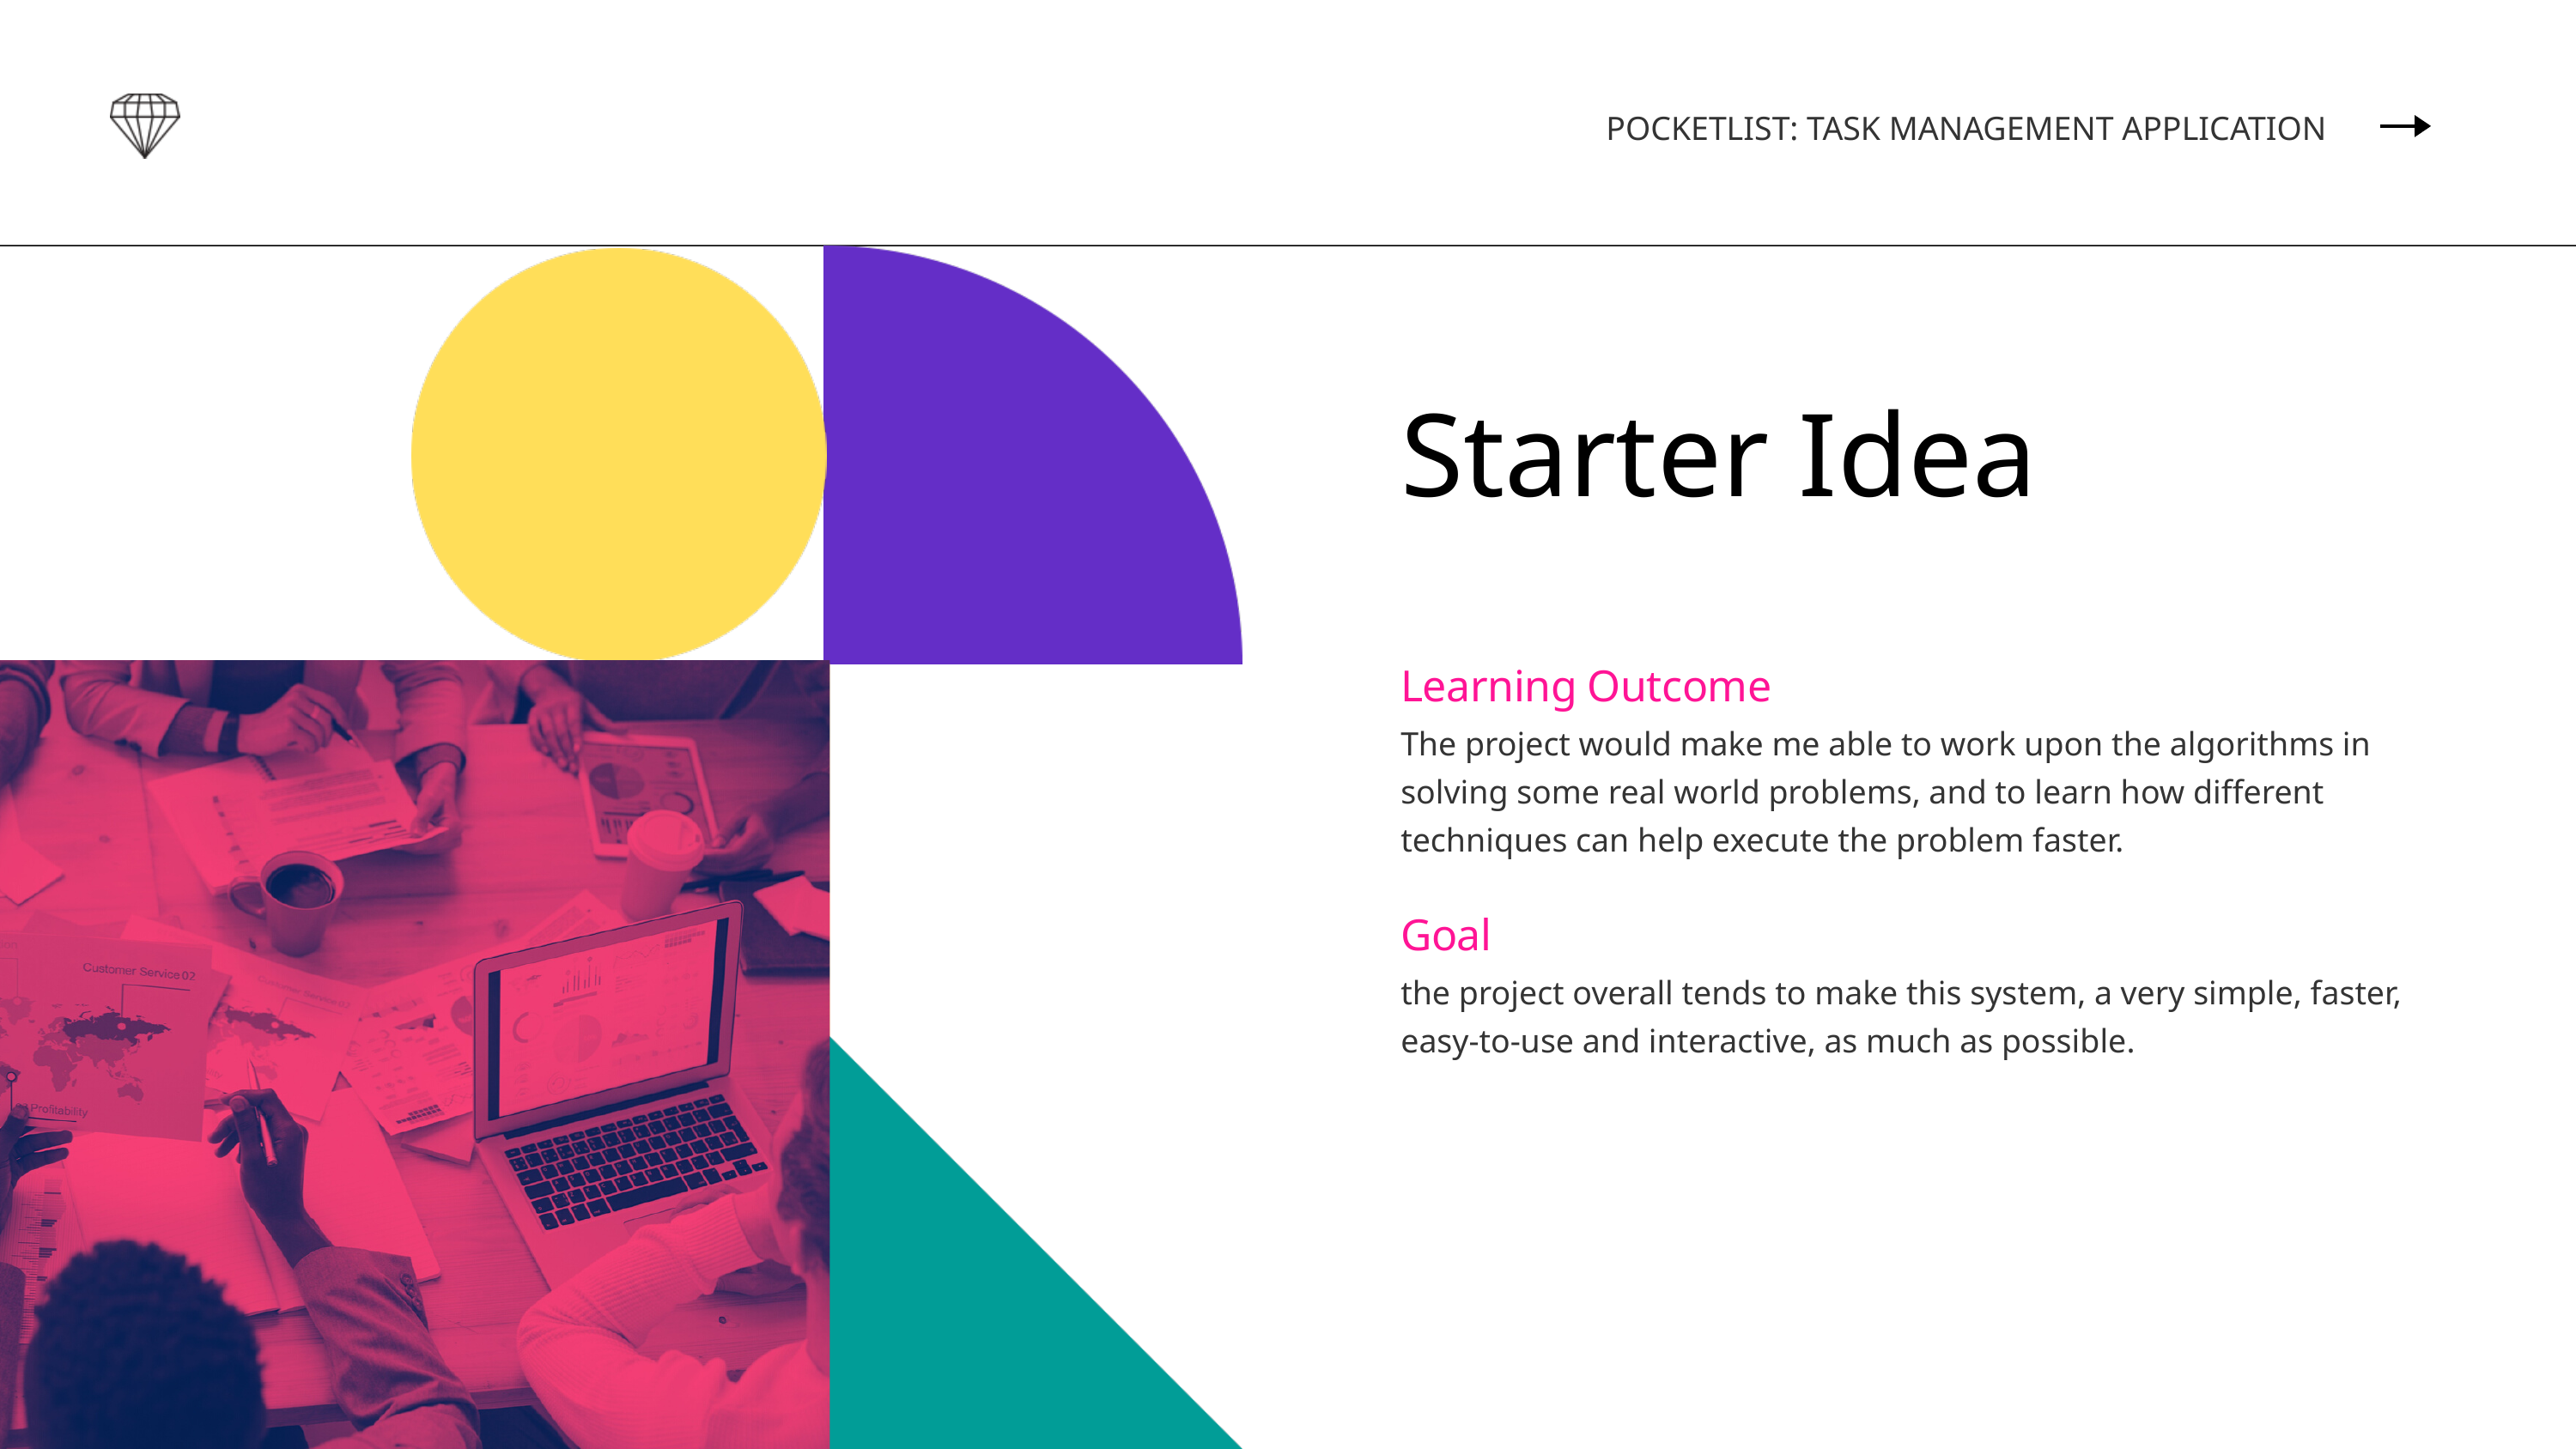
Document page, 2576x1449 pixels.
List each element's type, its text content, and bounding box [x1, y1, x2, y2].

picture [0, 246, 1242, 1449]
picture [109, 93, 180, 159]
text_box POCKETLIST: TASK MANAGEMENT APPLICATION [1547, 99, 2327, 148]
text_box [1400, 392, 2432, 1055]
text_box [2379, 114, 2432, 138]
